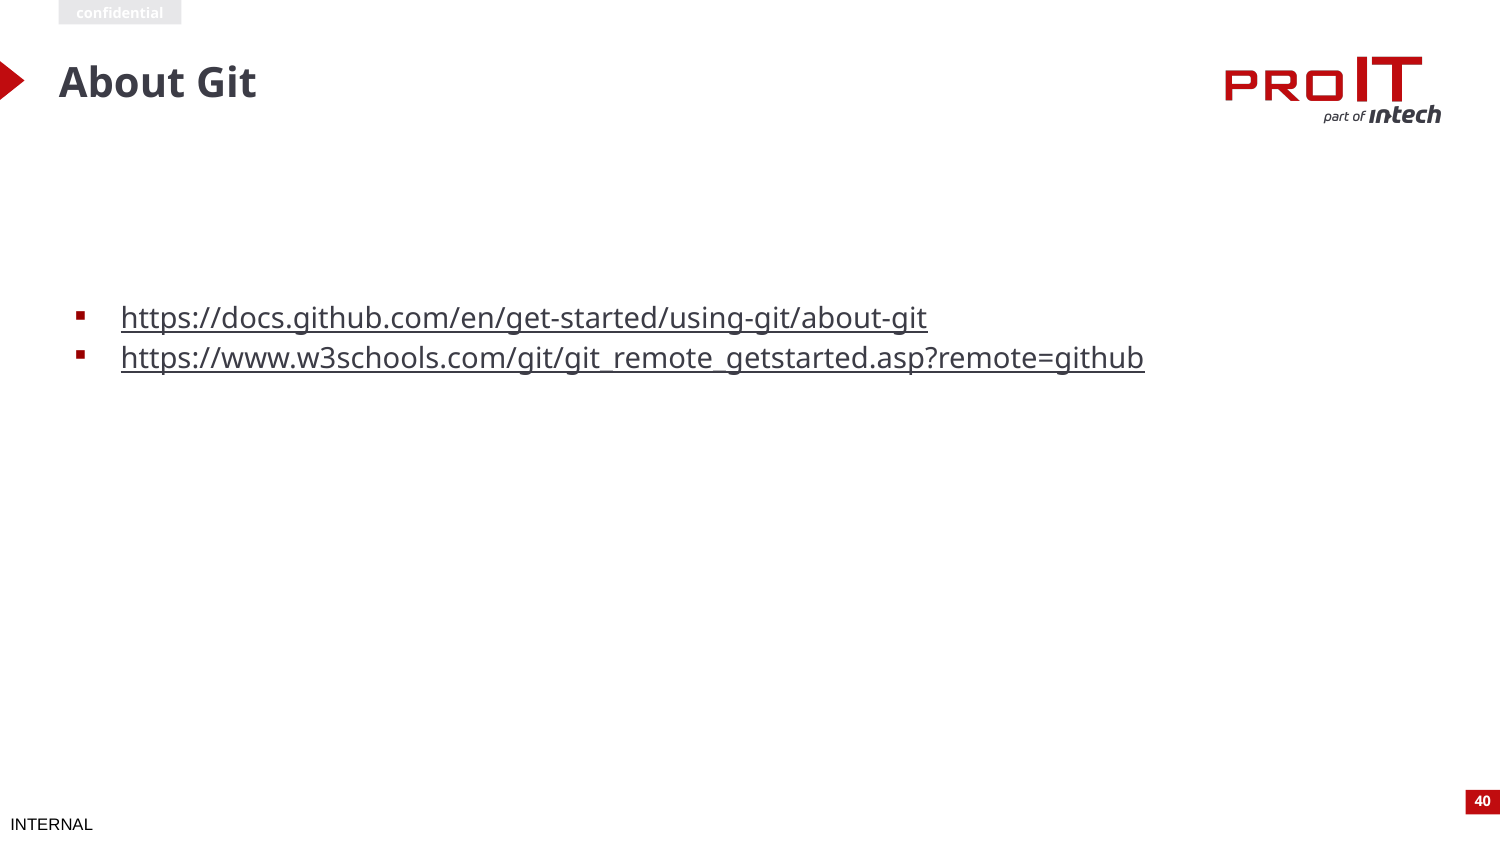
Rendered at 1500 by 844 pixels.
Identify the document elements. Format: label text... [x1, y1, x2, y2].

list About Git [58, 56, 1162, 144]
text_box https://docs.github.com/en/get-started/using-git/about-git https://www.w3schools.com/git/git_remote_getstarted.asp?remote=github [58, 291, 1364, 422]
picture [1220, 51, 1448, 131]
list [59, 169, 1441, 486]
